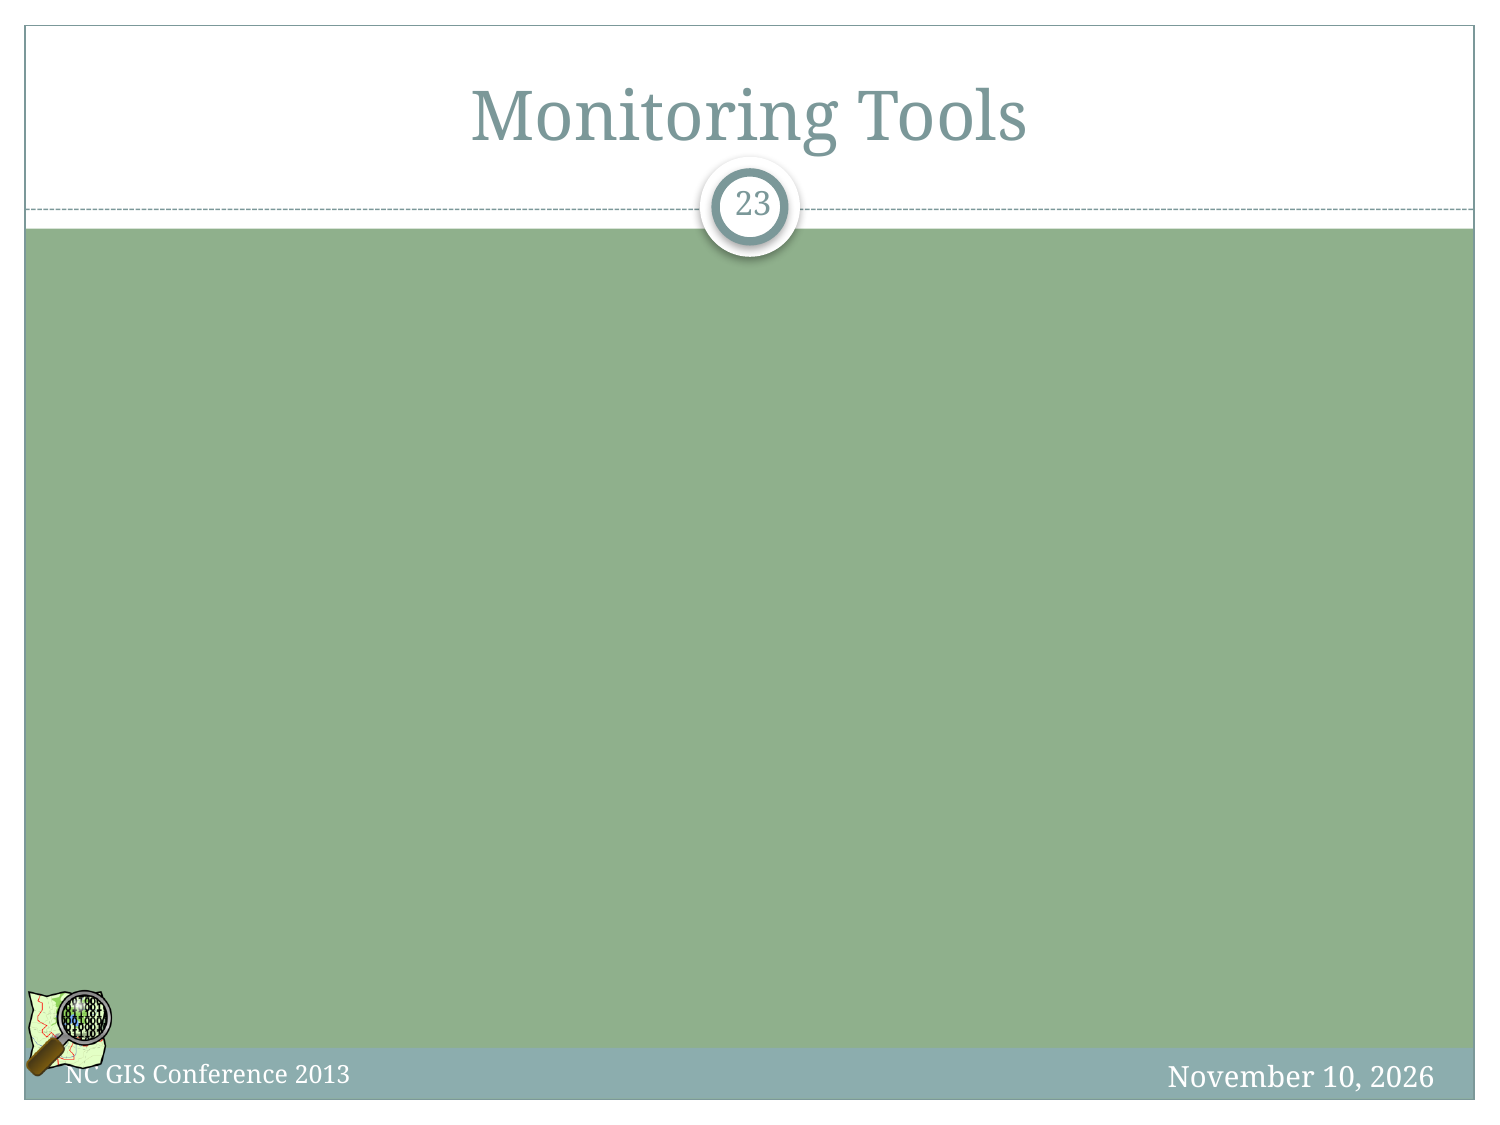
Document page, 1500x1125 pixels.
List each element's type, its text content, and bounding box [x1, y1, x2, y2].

title Monitoring Tools [49, 37, 1450, 163]
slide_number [950, 1050, 1450, 1111]
slide_number 23 [715, 168, 791, 241]
picture [24, 987, 114, 1077]
footer NC GIS Conference 2013 [50, 1051, 638, 1112]
